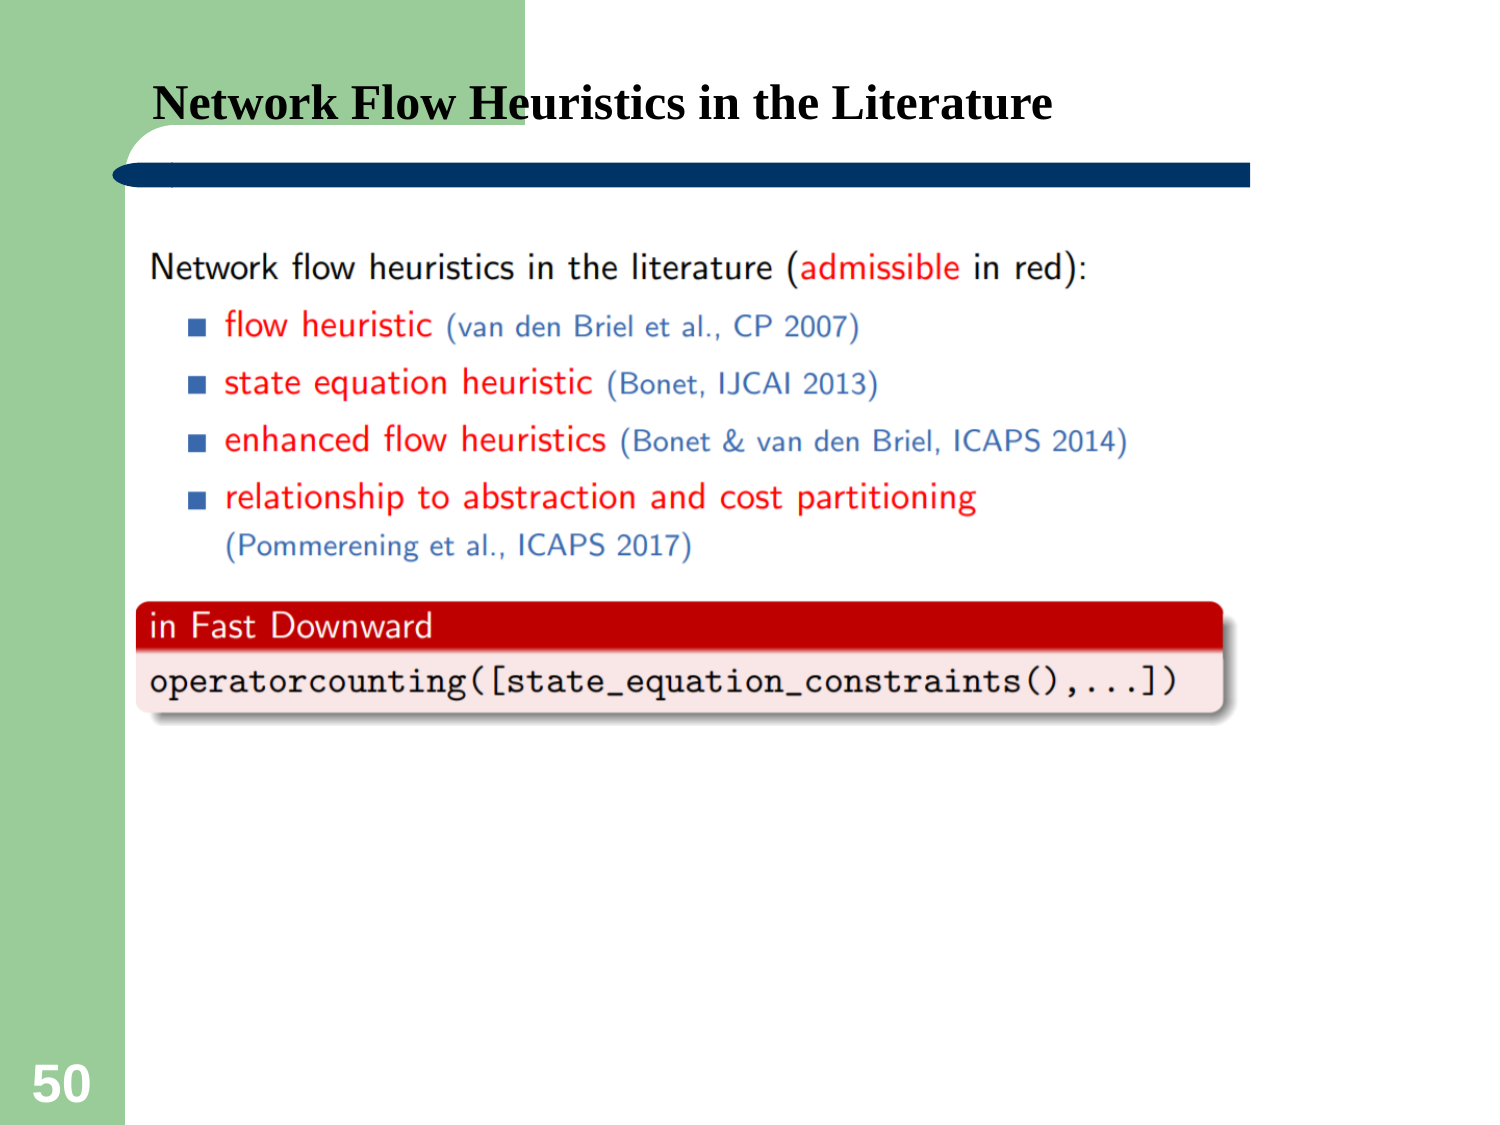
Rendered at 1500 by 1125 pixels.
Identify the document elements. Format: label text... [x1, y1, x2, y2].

picture [135, 231, 1256, 727]
slide_number 50 [13, 1040, 111, 1121]
title Network Flow Heuristics in the Literature [137, 37, 1450, 138]
